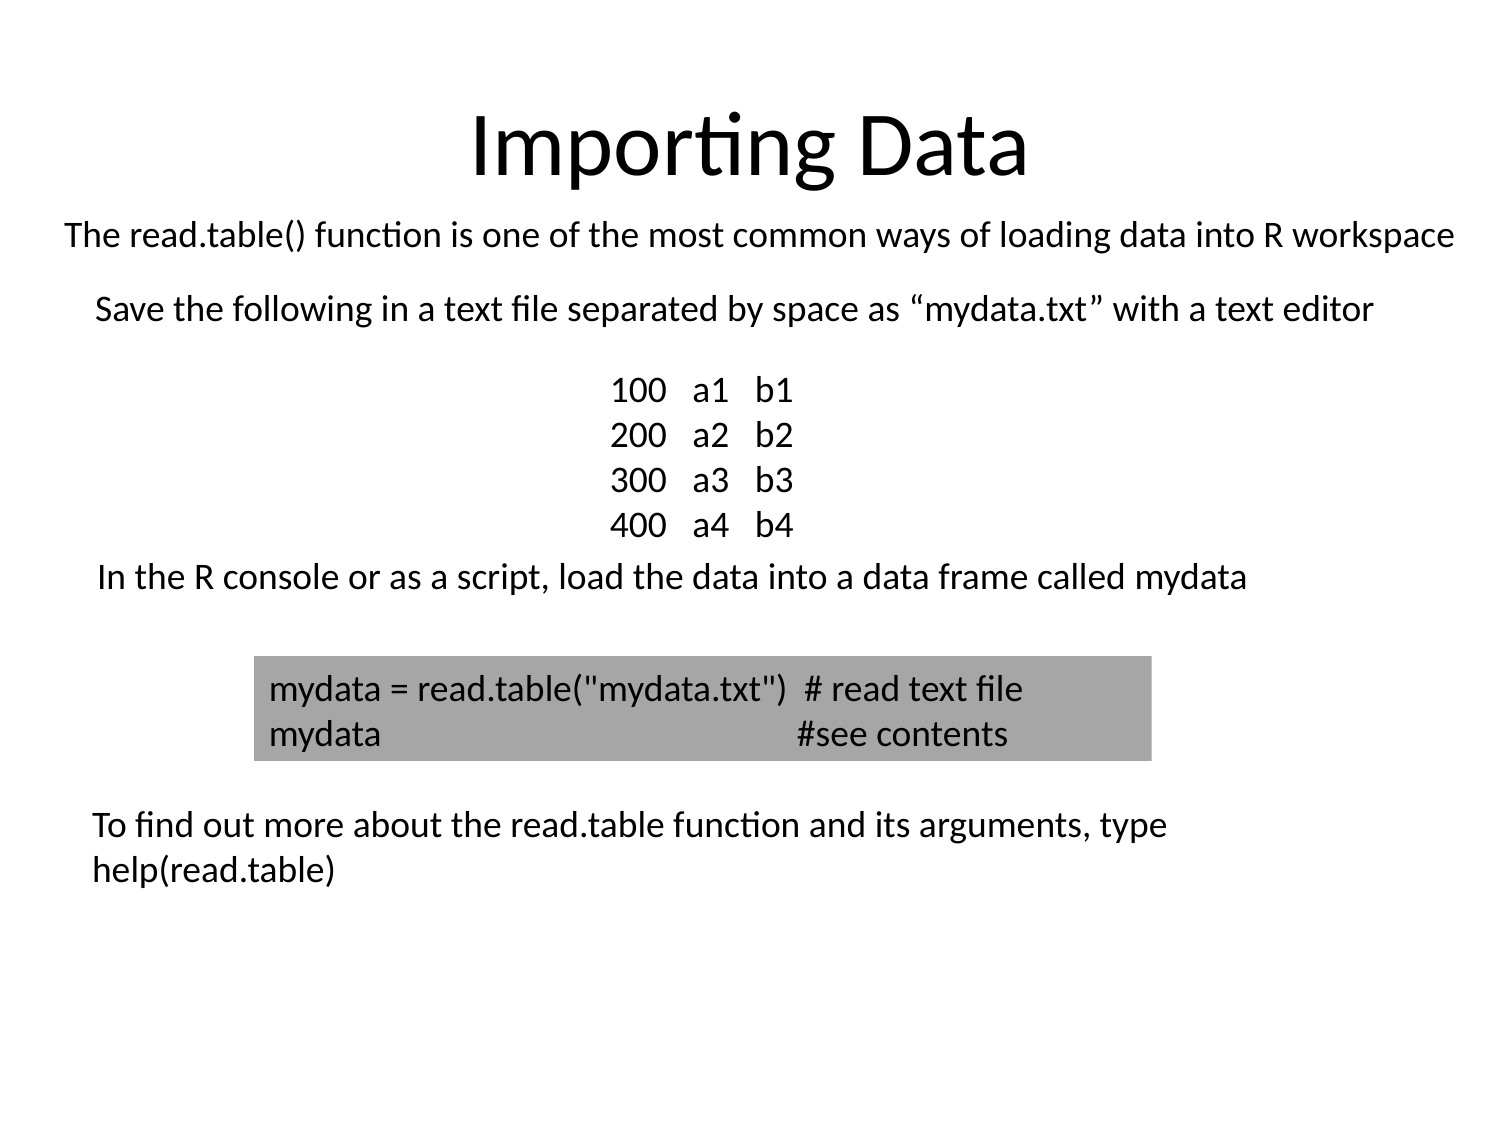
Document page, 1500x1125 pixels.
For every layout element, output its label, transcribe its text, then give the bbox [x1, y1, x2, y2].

text_box In the R console or as a script, load the data into a data frame called mydata [82, 544, 1264, 605]
text_box To find out more about the read.table function and its arguments, type help(read.table) [77, 792, 1399, 897]
text_box The read.table() function is one of the most common ways of loading data into R workspace [49, 202, 1472, 262]
text_box Save the following in a text file separated by space as “mydata.txt” with a text editor [80, 276, 1391, 336]
text_box mydata = read.table("mydata.txt") # read text file mydata #see contents [254, 656, 1152, 761]
title Importing Data [75, 45, 1425, 202]
text_box 100 a1 b1 200 a2 b2 300 a3 b3 400 a4 b4 [595, 357, 828, 544]
